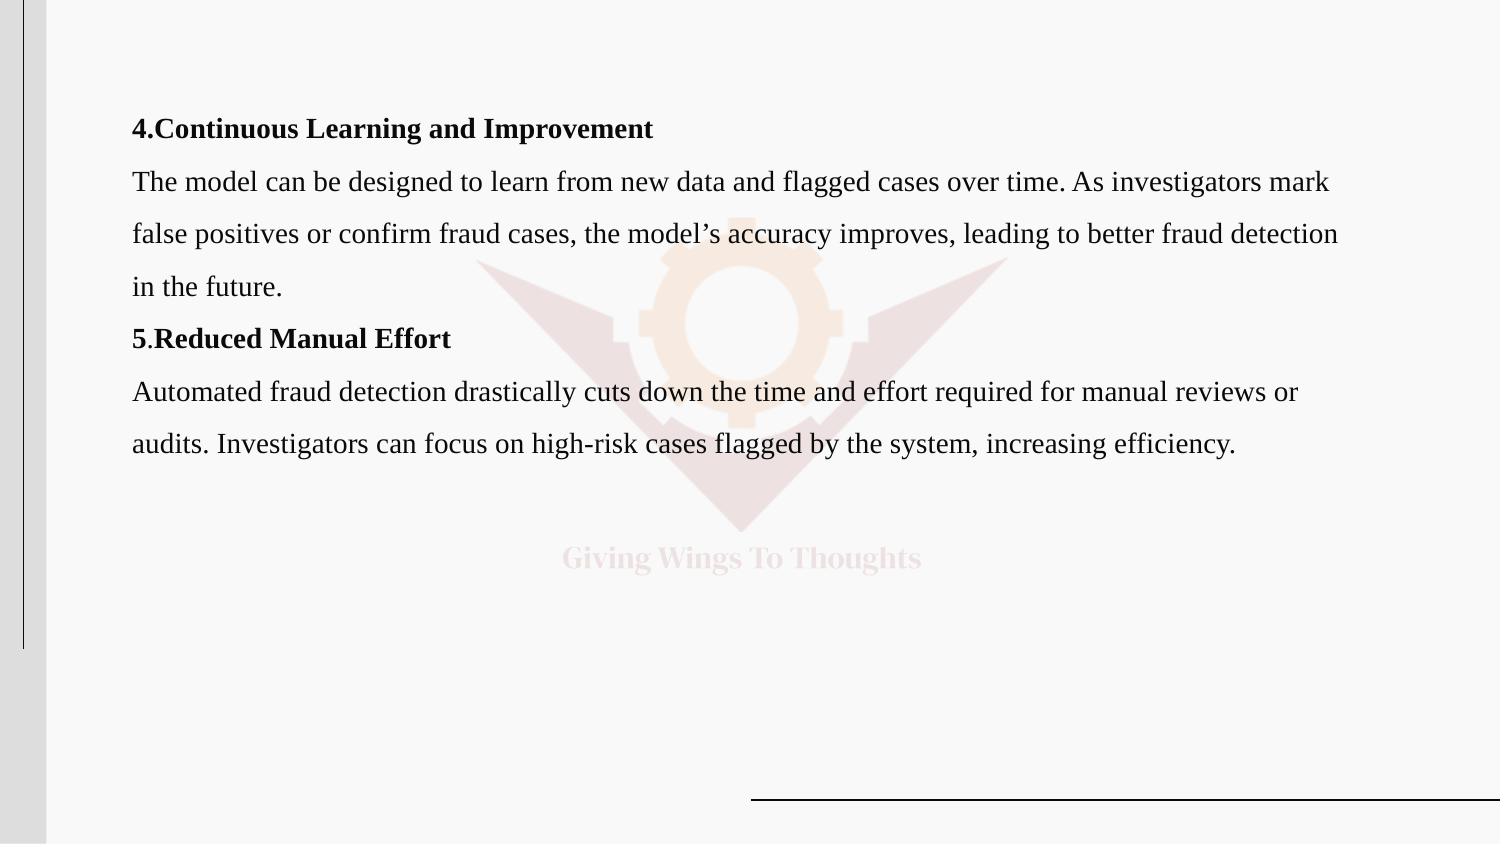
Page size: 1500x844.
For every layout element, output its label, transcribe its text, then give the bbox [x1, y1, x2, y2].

title 4.Continuous Learning and Improvement The model can be designed to learn from new data and flagged cases over time. As investigators mark false positives or confirm fraud cases, the model’s accuracy improves, leading to better fraud detection in the future. 5.Reduced Manual Effort Automated fraud detection drastically cuts down the time and effort required for manual reviews or audits. Investigators can focus on high-risk cases flagged by the system, increasing efficiency. [116, 77, 1383, 782]
